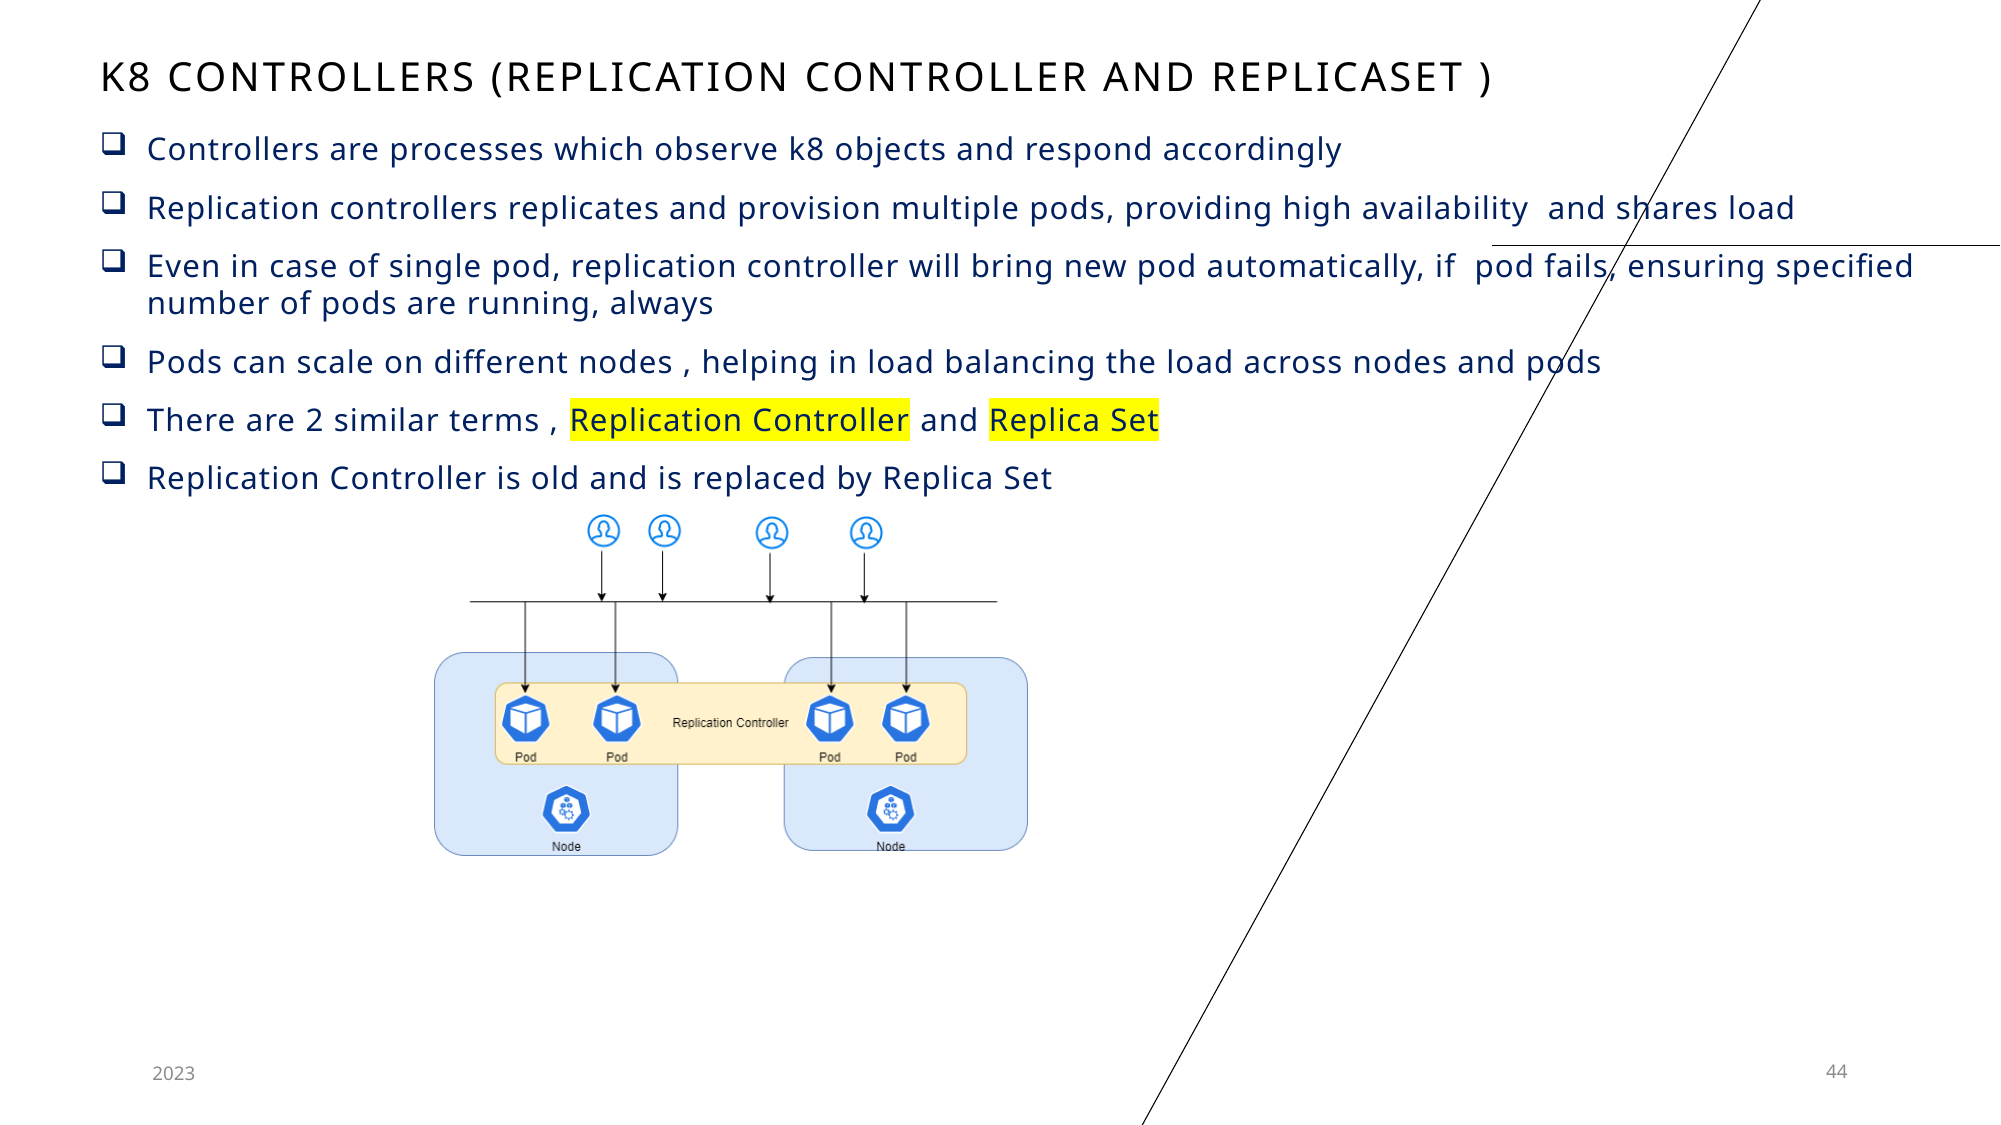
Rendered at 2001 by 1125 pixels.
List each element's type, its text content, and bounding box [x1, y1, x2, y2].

picture [434, 514, 1028, 856]
slide_number 44 [1412, 1042, 1863, 1103]
list Controllers are processes which observe k8 objects and respond accordingly Replication controllers replicates and provision multiple pods, providing high availability and shares load Even in case of single pod, replication controller will bring new pod automatically, if pod fails, ensuring specified number of pods are running, always Pods can scale on different nodes , helping in load balancing the load across nodes and pods There are 2 similar terms , Replication Controller and Replica Set Replication Controller is old and is replaced by Replica Set [84, 122, 1948, 1011]
title k8 controllers (replication controller and Replicaset ) [84, 22, 1698, 108]
slide_number 2023 [137, 1042, 338, 1103]
